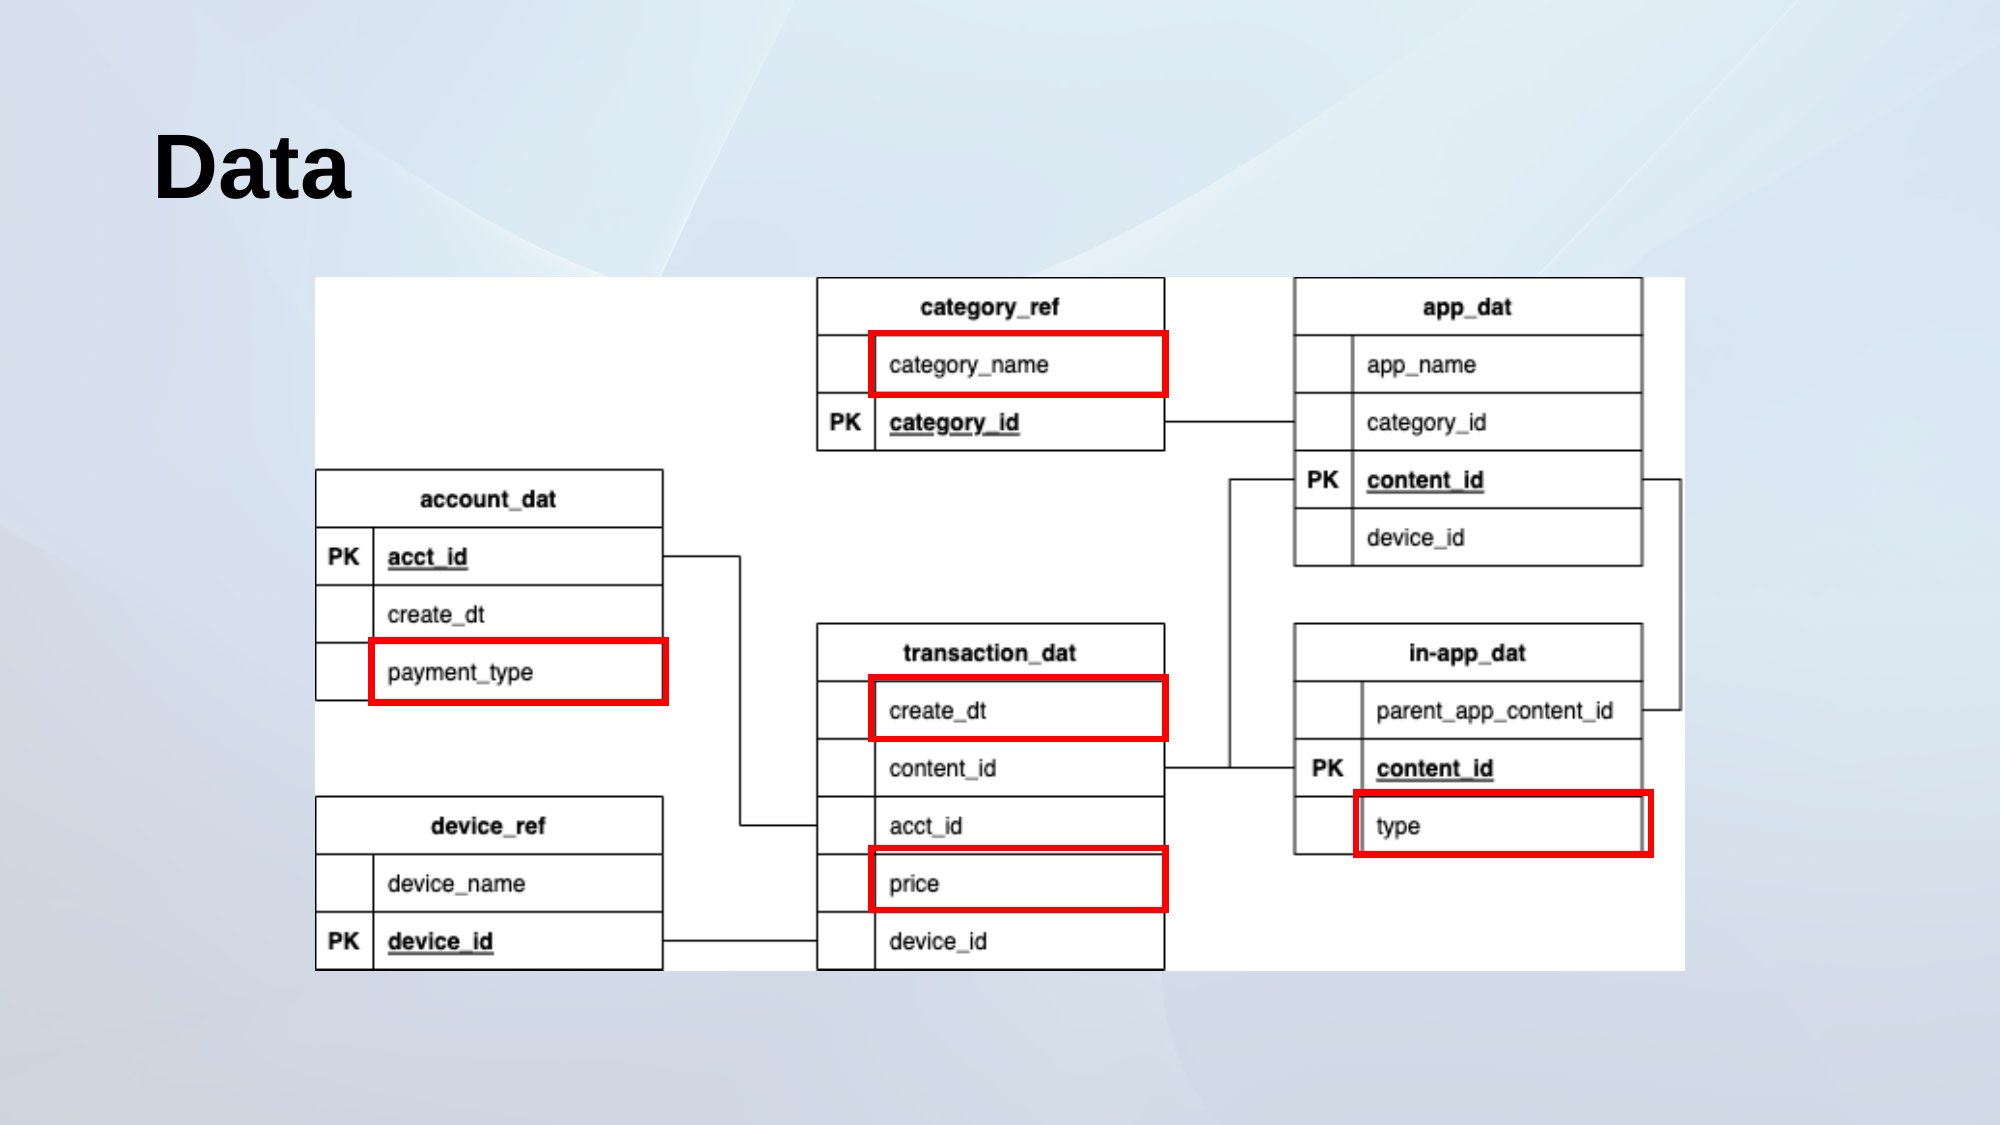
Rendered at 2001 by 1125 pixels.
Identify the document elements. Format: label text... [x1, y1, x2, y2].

title Data [137, 59, 1863, 278]
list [315, 277, 1685, 972]
